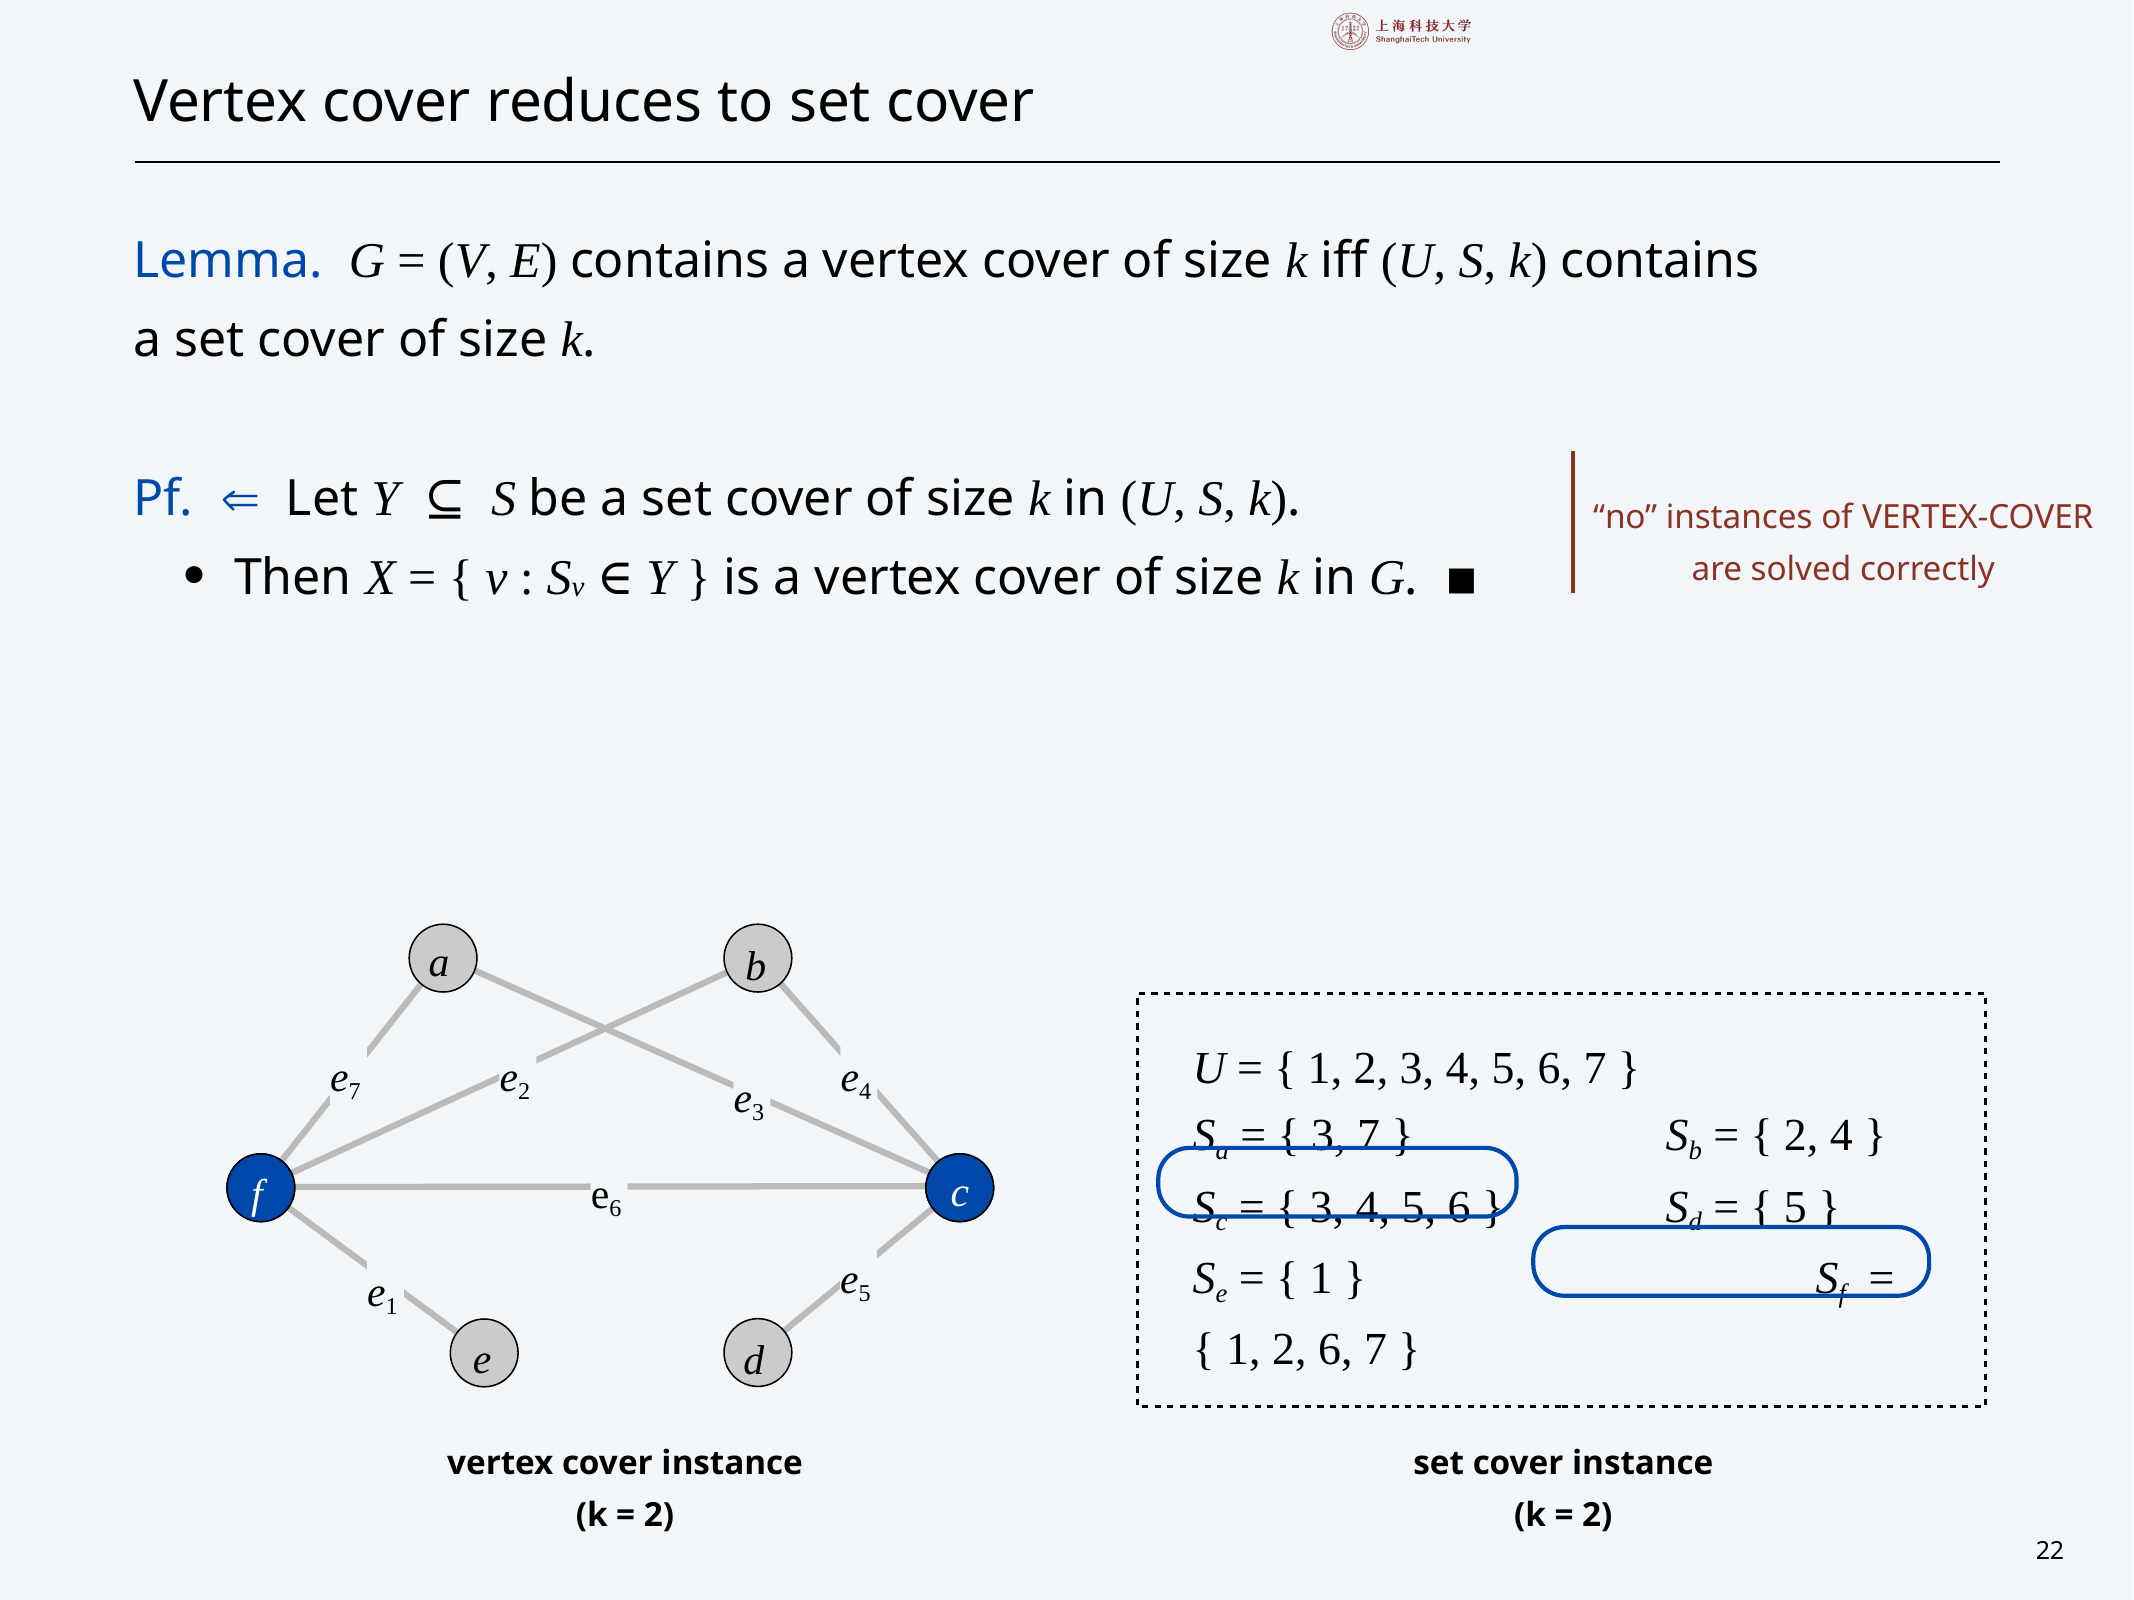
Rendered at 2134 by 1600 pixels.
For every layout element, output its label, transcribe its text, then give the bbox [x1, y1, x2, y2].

slide_number 22 [2026, 1532, 2074, 1570]
title Vertex cover reduces to set cover [132, 0, 2001, 134]
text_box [226, 1150, 994, 1222]
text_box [226, 1226, 994, 1516]
picture [1327, 0, 1478, 109]
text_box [1572, 450, 2094, 594]
list Lemma. G = (V, E) contains a vertex cover of size k iff (U, S, k) contains a set cover of size k. Pf. Ü Let Y ⊆ S be a set cover of size k in (U, S, k). Then X = { v : Sv ∈ Y } is a vertex cover of size k in G. ▪ [132, 207, 2001, 1551]
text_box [226, 920, 994, 1145]
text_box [1137, 993, 1986, 1516]
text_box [1158, 1147, 1930, 1297]
